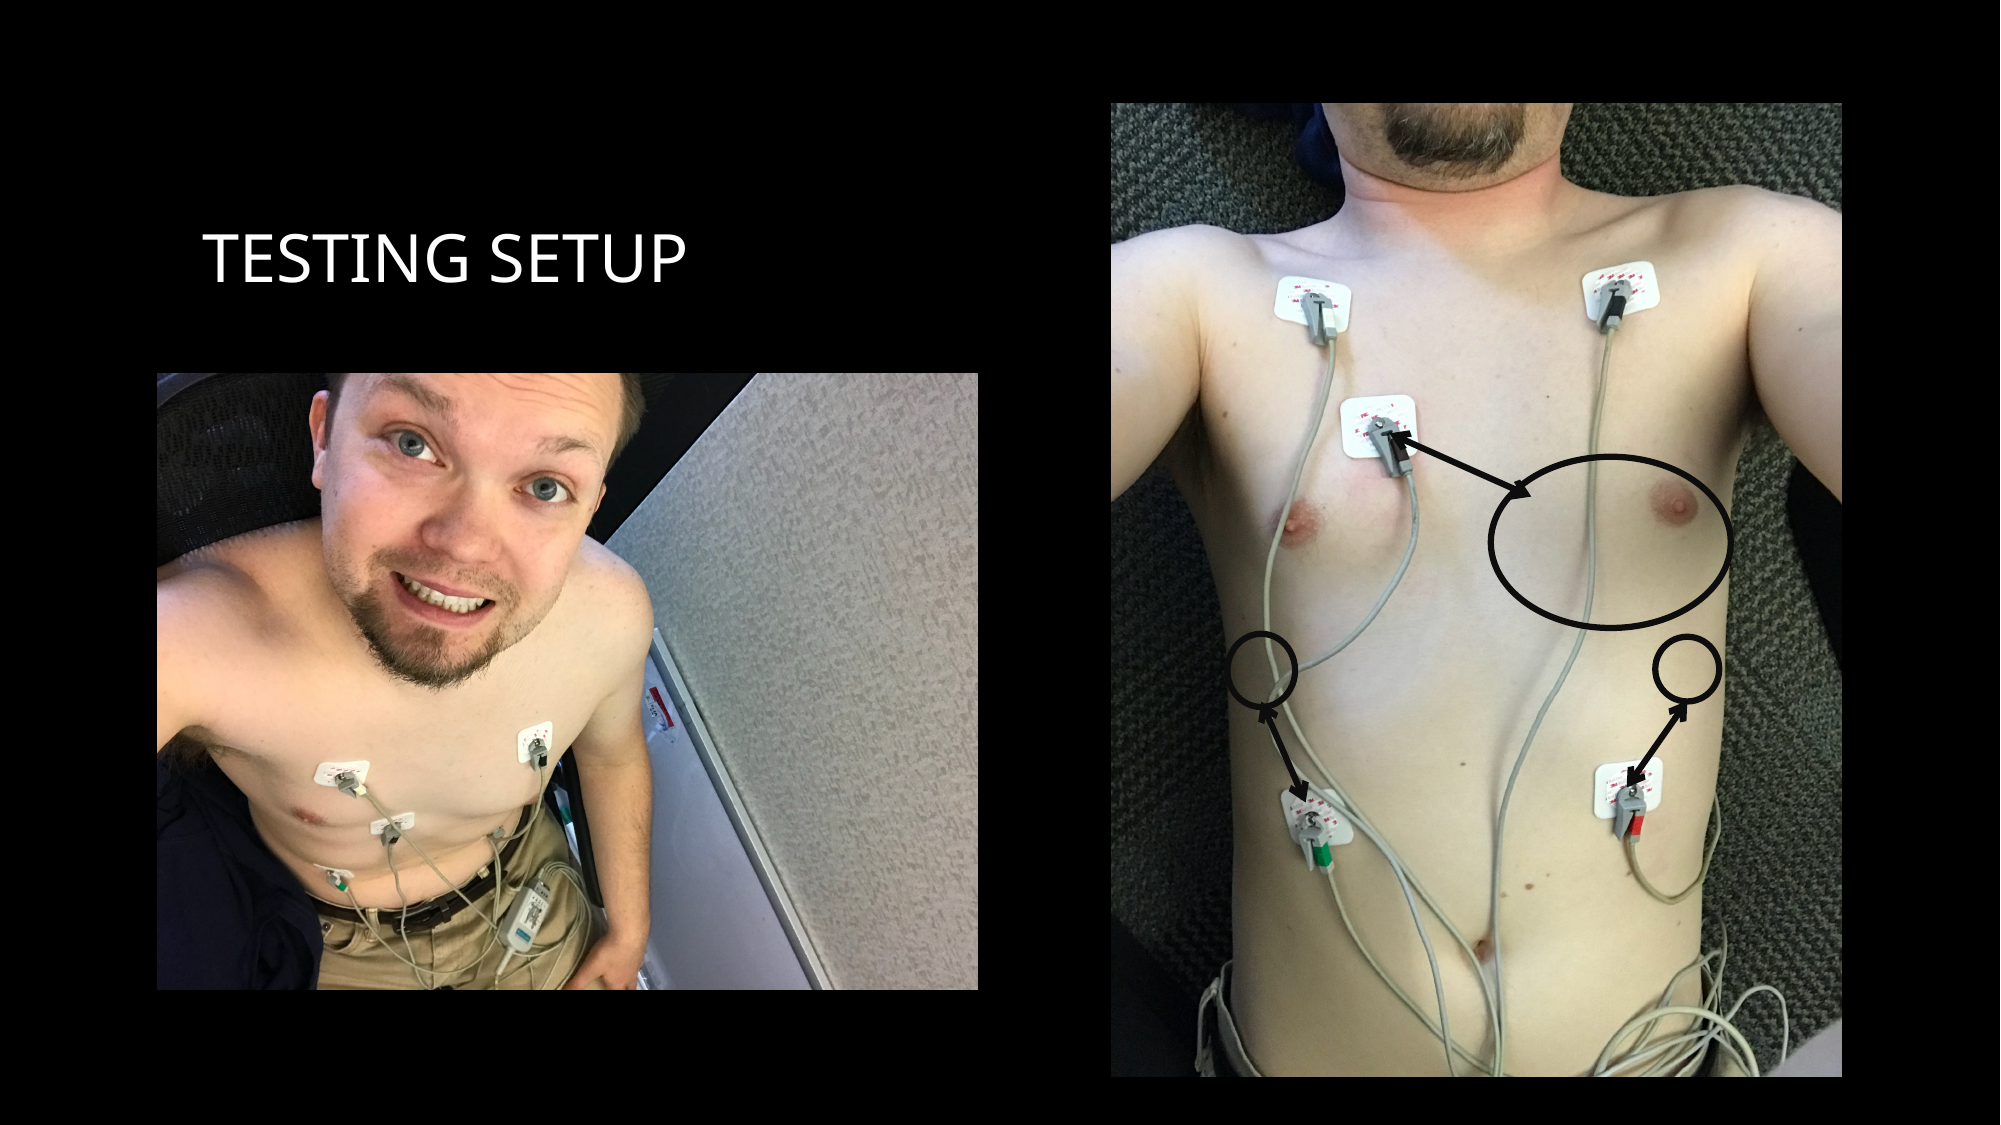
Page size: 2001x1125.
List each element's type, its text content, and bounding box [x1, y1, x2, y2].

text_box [1389, 433, 1532, 497]
title Testing Setup [187, 99, 1813, 413]
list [157, 373, 978, 991]
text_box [1626, 701, 1688, 788]
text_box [1261, 706, 1306, 803]
picture [1110, 103, 1843, 1077]
